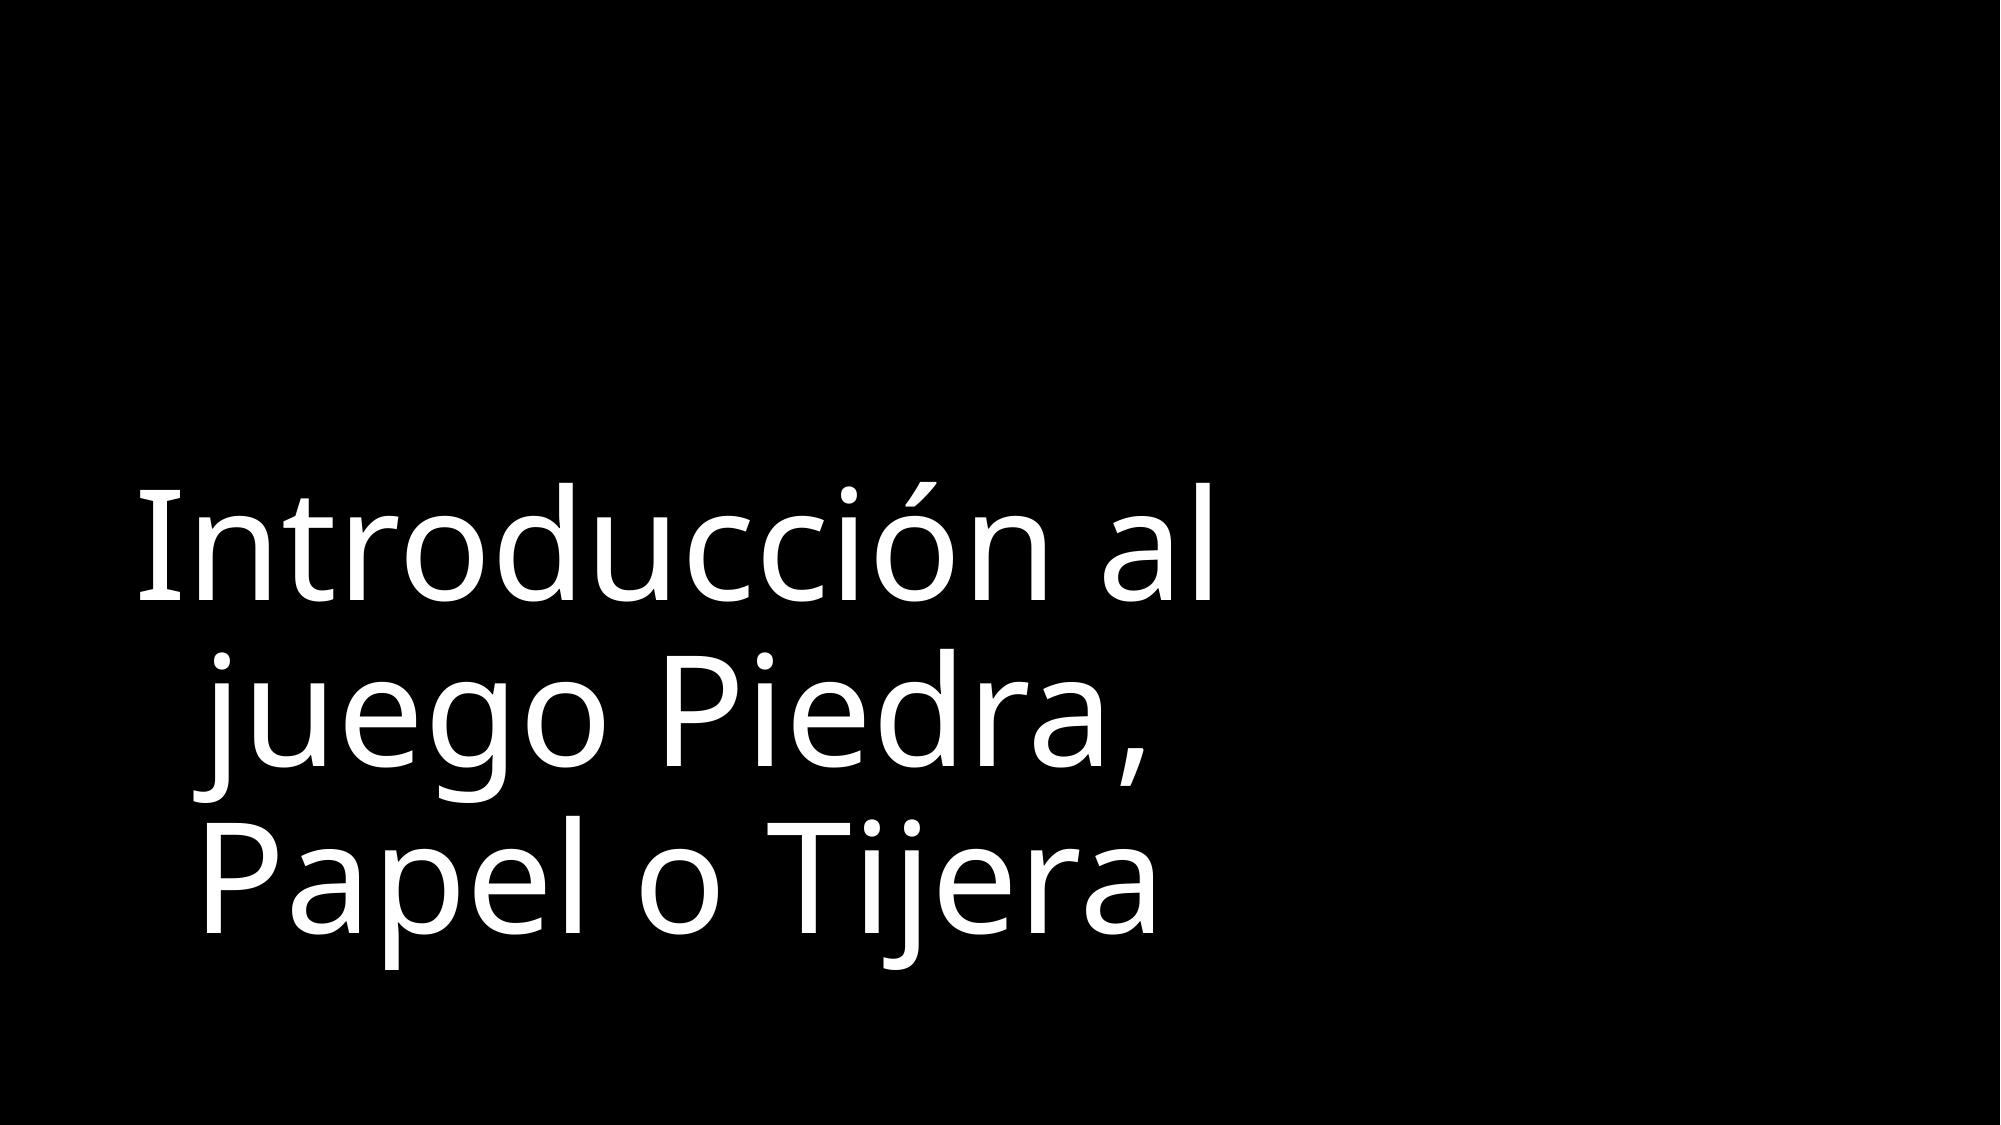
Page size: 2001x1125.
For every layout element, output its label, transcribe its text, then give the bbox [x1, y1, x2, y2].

title Introducción al juego Piedra, Papel o Tijera [85, 198, 1273, 975]
